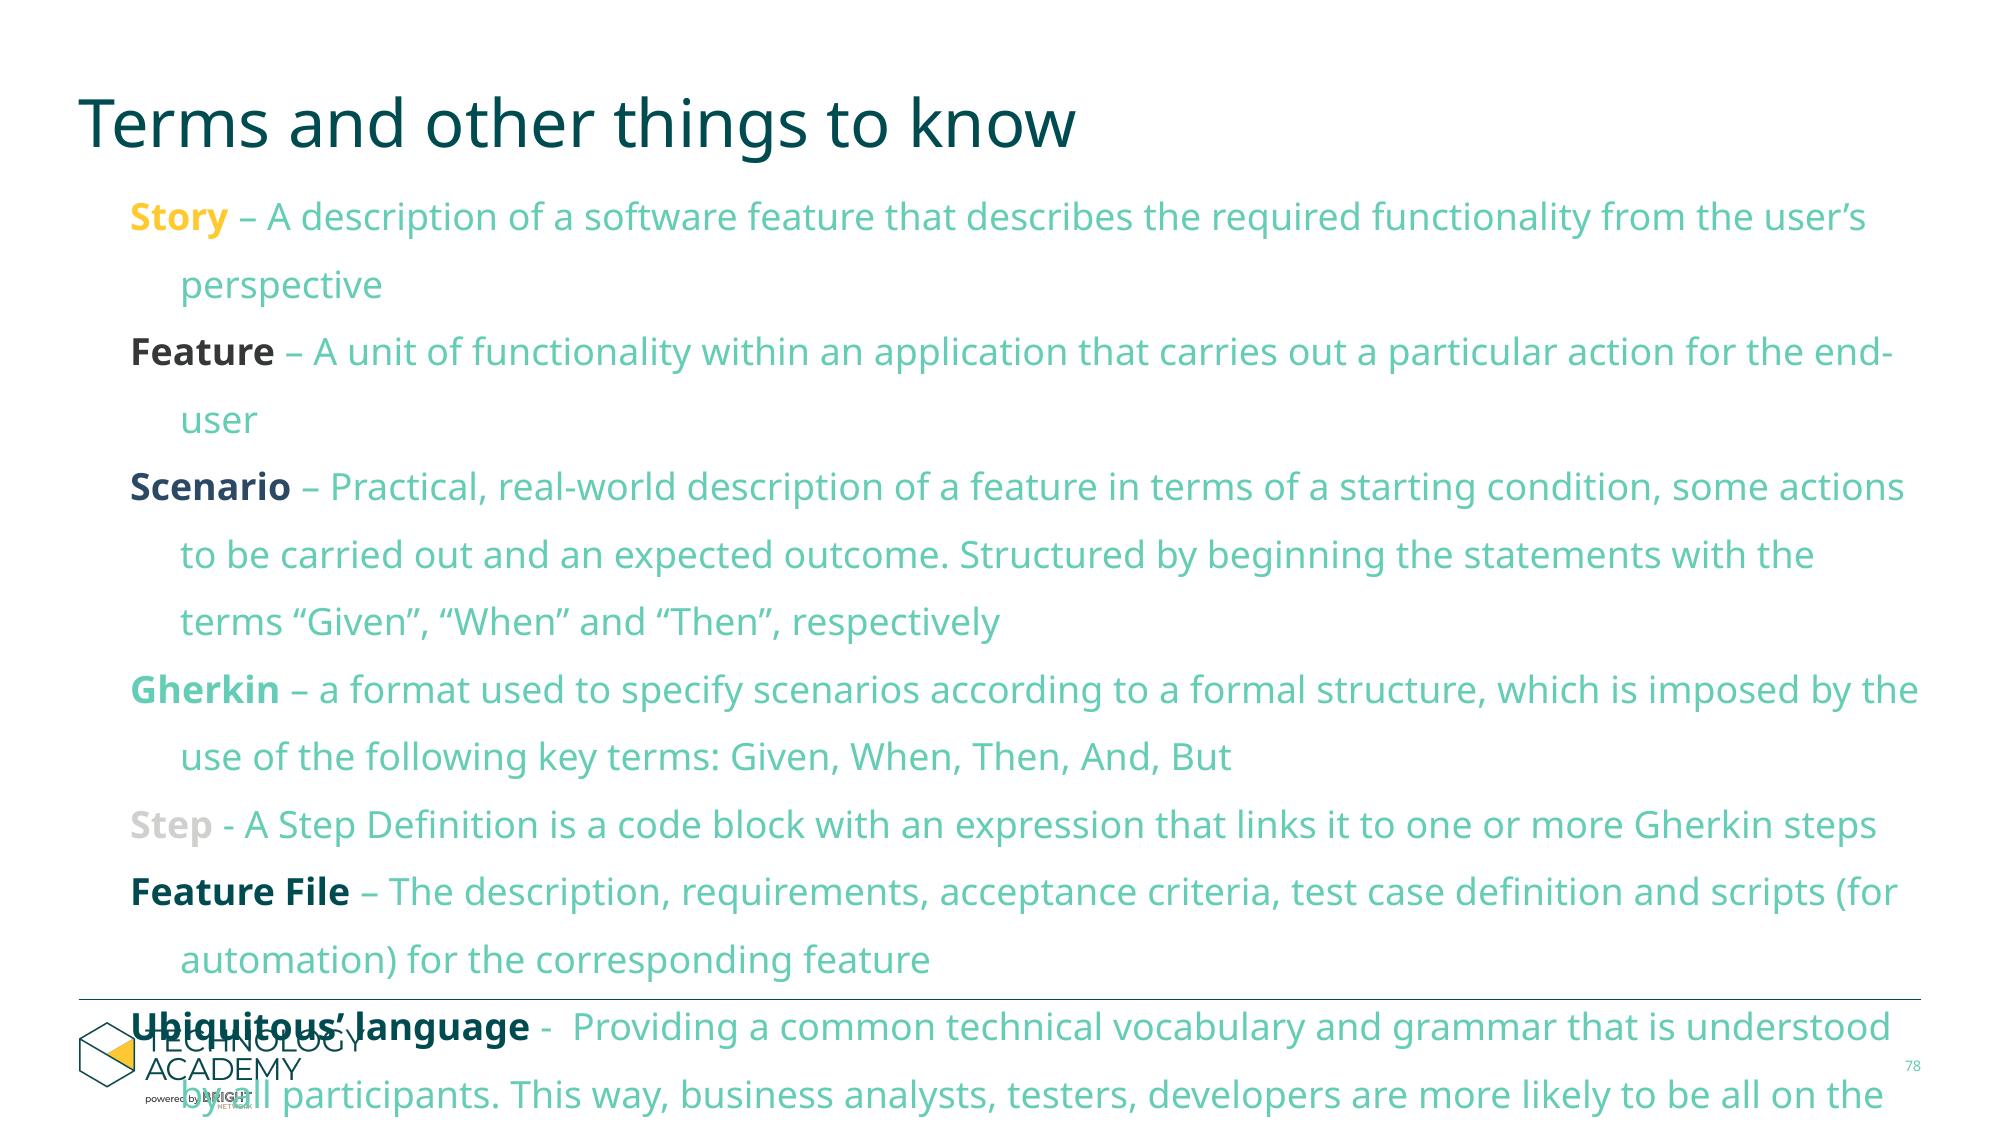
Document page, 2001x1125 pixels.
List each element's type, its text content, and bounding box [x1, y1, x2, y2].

title Terms and other things to know [78, 90, 1922, 171]
subtitle Story – A description of a software feature that describes the required functionality from the user’s perspective Feature – A unit of functionality within an application that carries out a particular action for the end-user Scenario – Practical, real-world description of a feature in terms of a starting condition, some actions to be carried out and an expected outcome. Structured by beginning the statements with the terms “Given”, “When” and “Then”, respectively Gherkin – a format used to specify scenarios according to a formal structure, which is imposed by the use of the following key terms: Given, When, Then, And, But Step - A Step Definition is a code block with an expression that links it to one or more Gherkin steps Feature File – The description, requirements, acceptance criteria, test case definition and scripts (for automation) for the corresponding feature Ubiquitous’ language - Providing a common technical vocabulary and grammar that is understood by all participants. This way, business analysts, testers, developers are more likely to be all on the same page, sharing a common understanding, when requirements are being discussed [80, 170, 1923, 241]
slide_number ‹#› [1882, 1049, 1922, 1084]
text_box [1065, 313, 1914, 975]
picture [79, 1022, 365, 1109]
